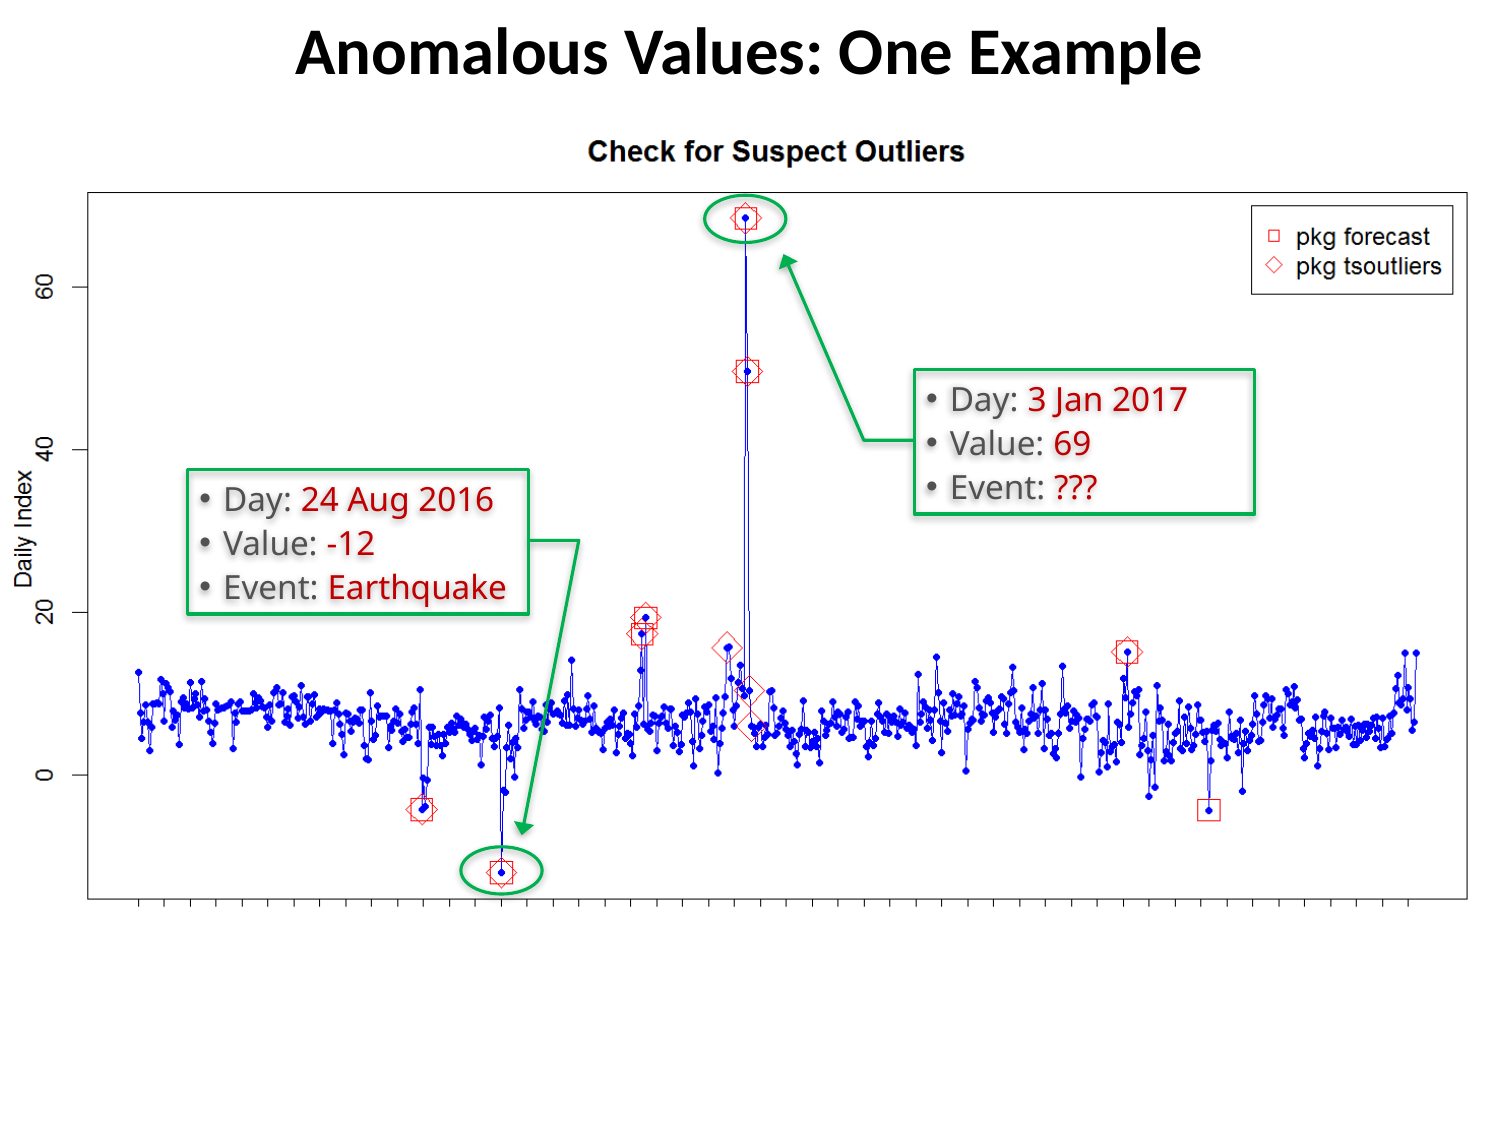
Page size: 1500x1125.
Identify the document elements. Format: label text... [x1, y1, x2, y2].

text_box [704, 195, 1256, 515]
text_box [187, 469, 543, 895]
title Anomalous Values: One Example [116, 0, 1384, 127]
picture [7, 129, 1493, 924]
